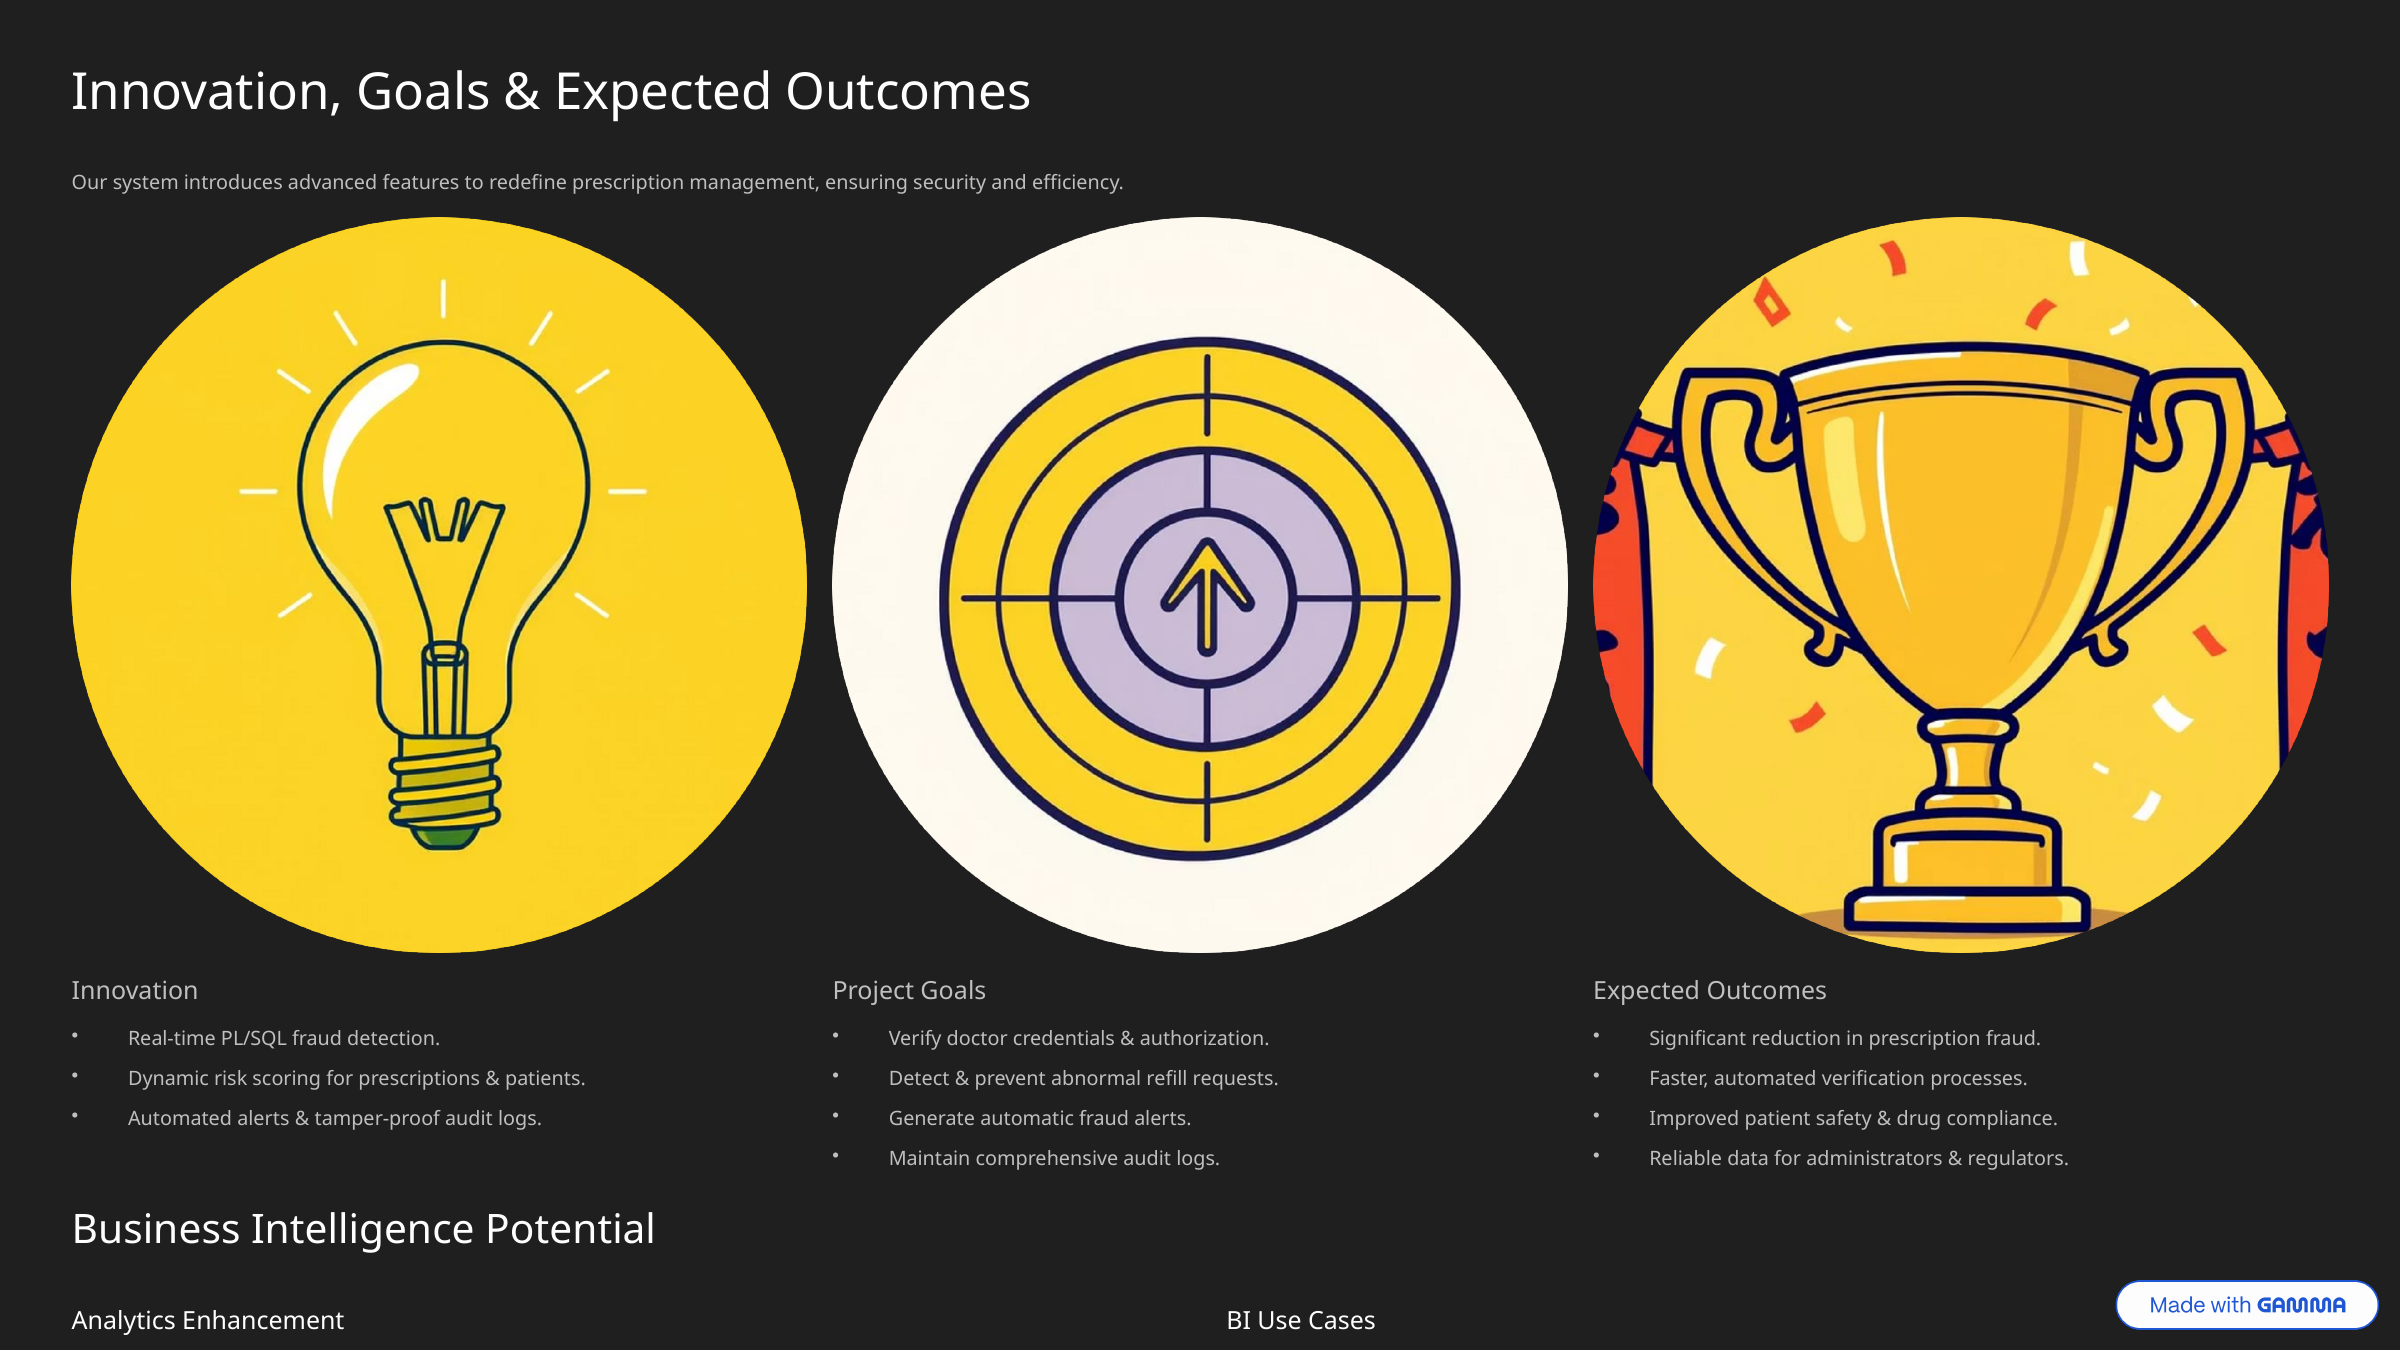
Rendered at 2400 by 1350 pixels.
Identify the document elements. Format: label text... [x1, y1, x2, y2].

text_box Innovation, Goals & Expected Outcomes [71, 56, 1028, 121]
text_box Significant reduction in prescription fraud. [1593, 1017, 2329, 1050]
picture [832, 217, 1568, 953]
picture [71, 217, 807, 953]
text_box Project Goals [832, 972, 1089, 1005]
text_box Real-time PL/SQL fraud detection. [71, 1017, 807, 1050]
text_box Faster, automated verification processes. [1593, 1057, 2329, 1090]
text_box Dynamic risk scoring for prescriptions & patients. [71, 1057, 807, 1090]
text_box Verify doctor credentials & authorization. [832, 1017, 1568, 1050]
text_box Improved patient safety & drug compliance. [1593, 1097, 2329, 1130]
text_box Expected Outcomes [1593, 972, 1850, 1005]
picture [1593, 217, 2329, 953]
text_box BI Use Cases [1226, 1303, 1483, 1336]
text_box Reliable data for administrators & regulators. [1593, 1137, 2329, 1170]
text_box Maintain comprehensive audit logs. [832, 1137, 1568, 1170]
text_box Innovation [71, 972, 328, 1005]
text_box Our system introduces advanced features to redefine prescription management, ensuring security and efficiency. [71, 161, 2329, 195]
text_box Generate automatic fraud alerts. [832, 1097, 1568, 1130]
text_box Business Intelligence Potential [71, 1200, 651, 1252]
text_box Automated alerts & tamper-proof audit logs. [71, 1097, 807, 1130]
picture [2106, 1271, 2389, 1339]
text_box Analytics Enhancement [71, 1303, 357, 1336]
text_box Detect & prevent abnormal refill requests. [832, 1057, 1568, 1090]
